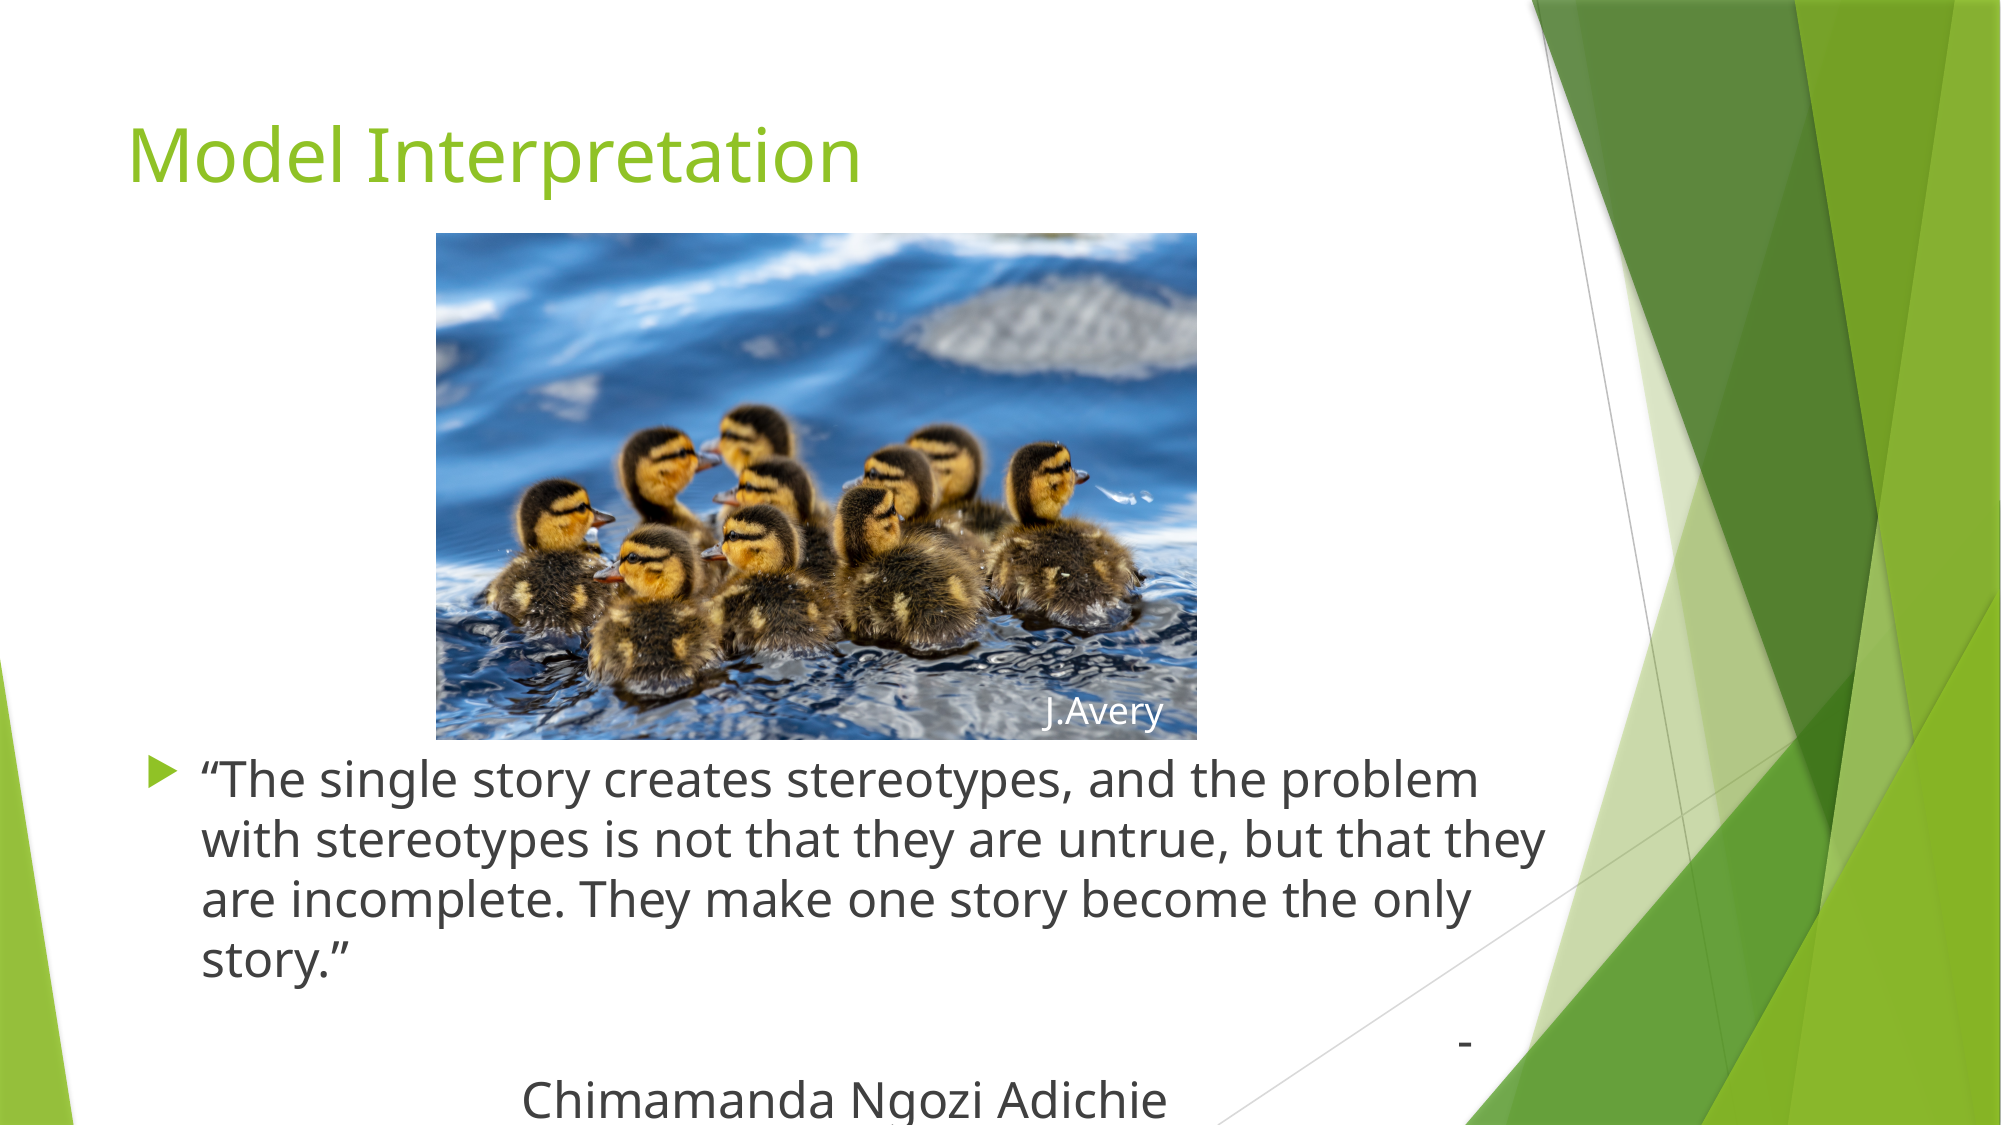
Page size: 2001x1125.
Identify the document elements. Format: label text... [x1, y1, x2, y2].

title Model Interpretation [111, 99, 1522, 317]
text_box “The single story creates stereotypes, and the problem with stereotypes is not that they are untrue, but that they are incomplete. They make one story become the only story.” - Chimamanda Ngozi Adichie [130, 739, 1600, 1125]
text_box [435, 232, 1292, 741]
